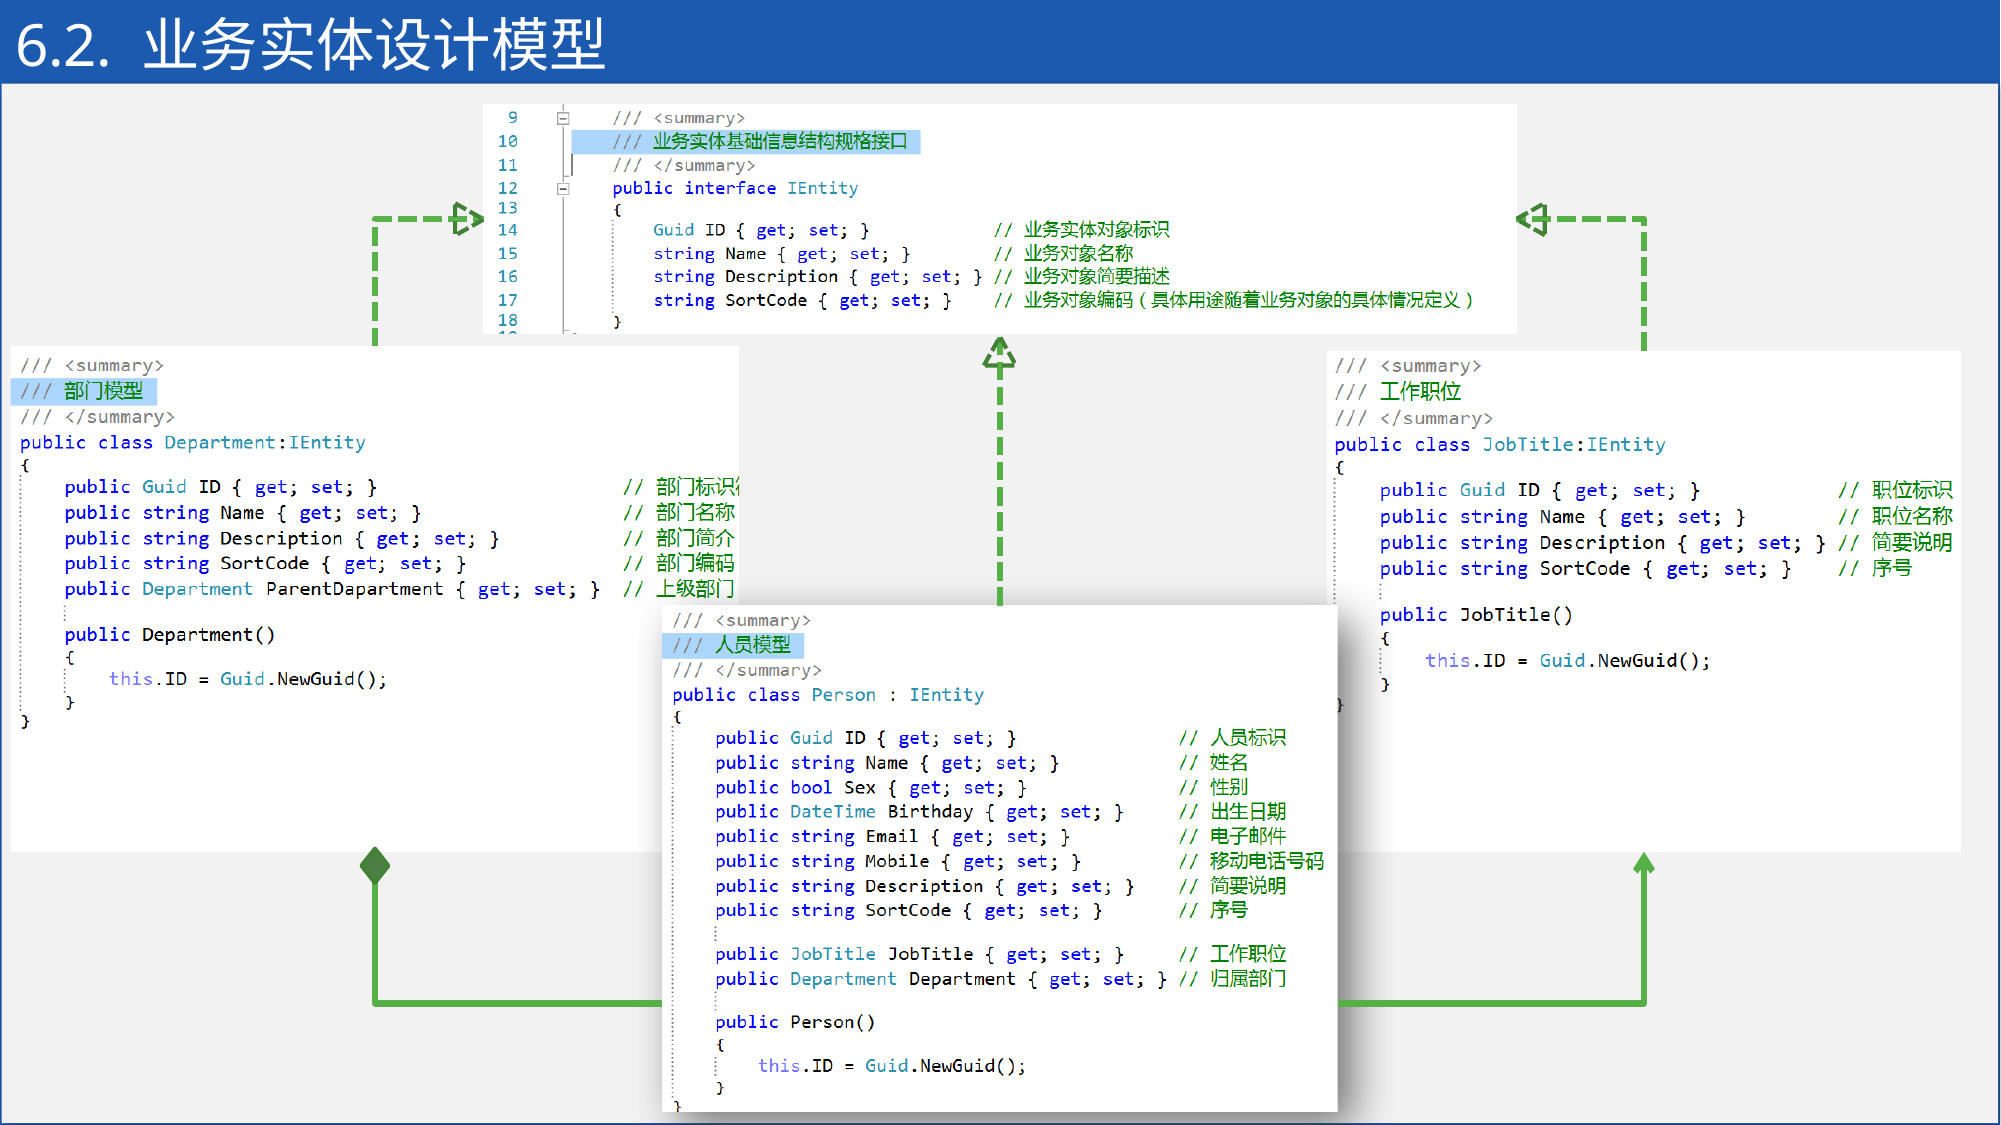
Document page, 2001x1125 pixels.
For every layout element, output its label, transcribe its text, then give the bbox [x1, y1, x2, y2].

picture [10, 345, 1962, 1112]
text_box [453, 201, 478, 226]
picture [483, 103, 1517, 335]
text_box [1513, 221, 1647, 350]
text_box [359, 860, 390, 885]
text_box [1337, 851, 1645, 1004]
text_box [365, 228, 494, 338]
text_box [982, 341, 1017, 368]
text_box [442, 783, 595, 1072]
text_box [1521, 202, 1547, 219]
title 6.2. 业务实体设计模型 [0, 1, 2000, 84]
